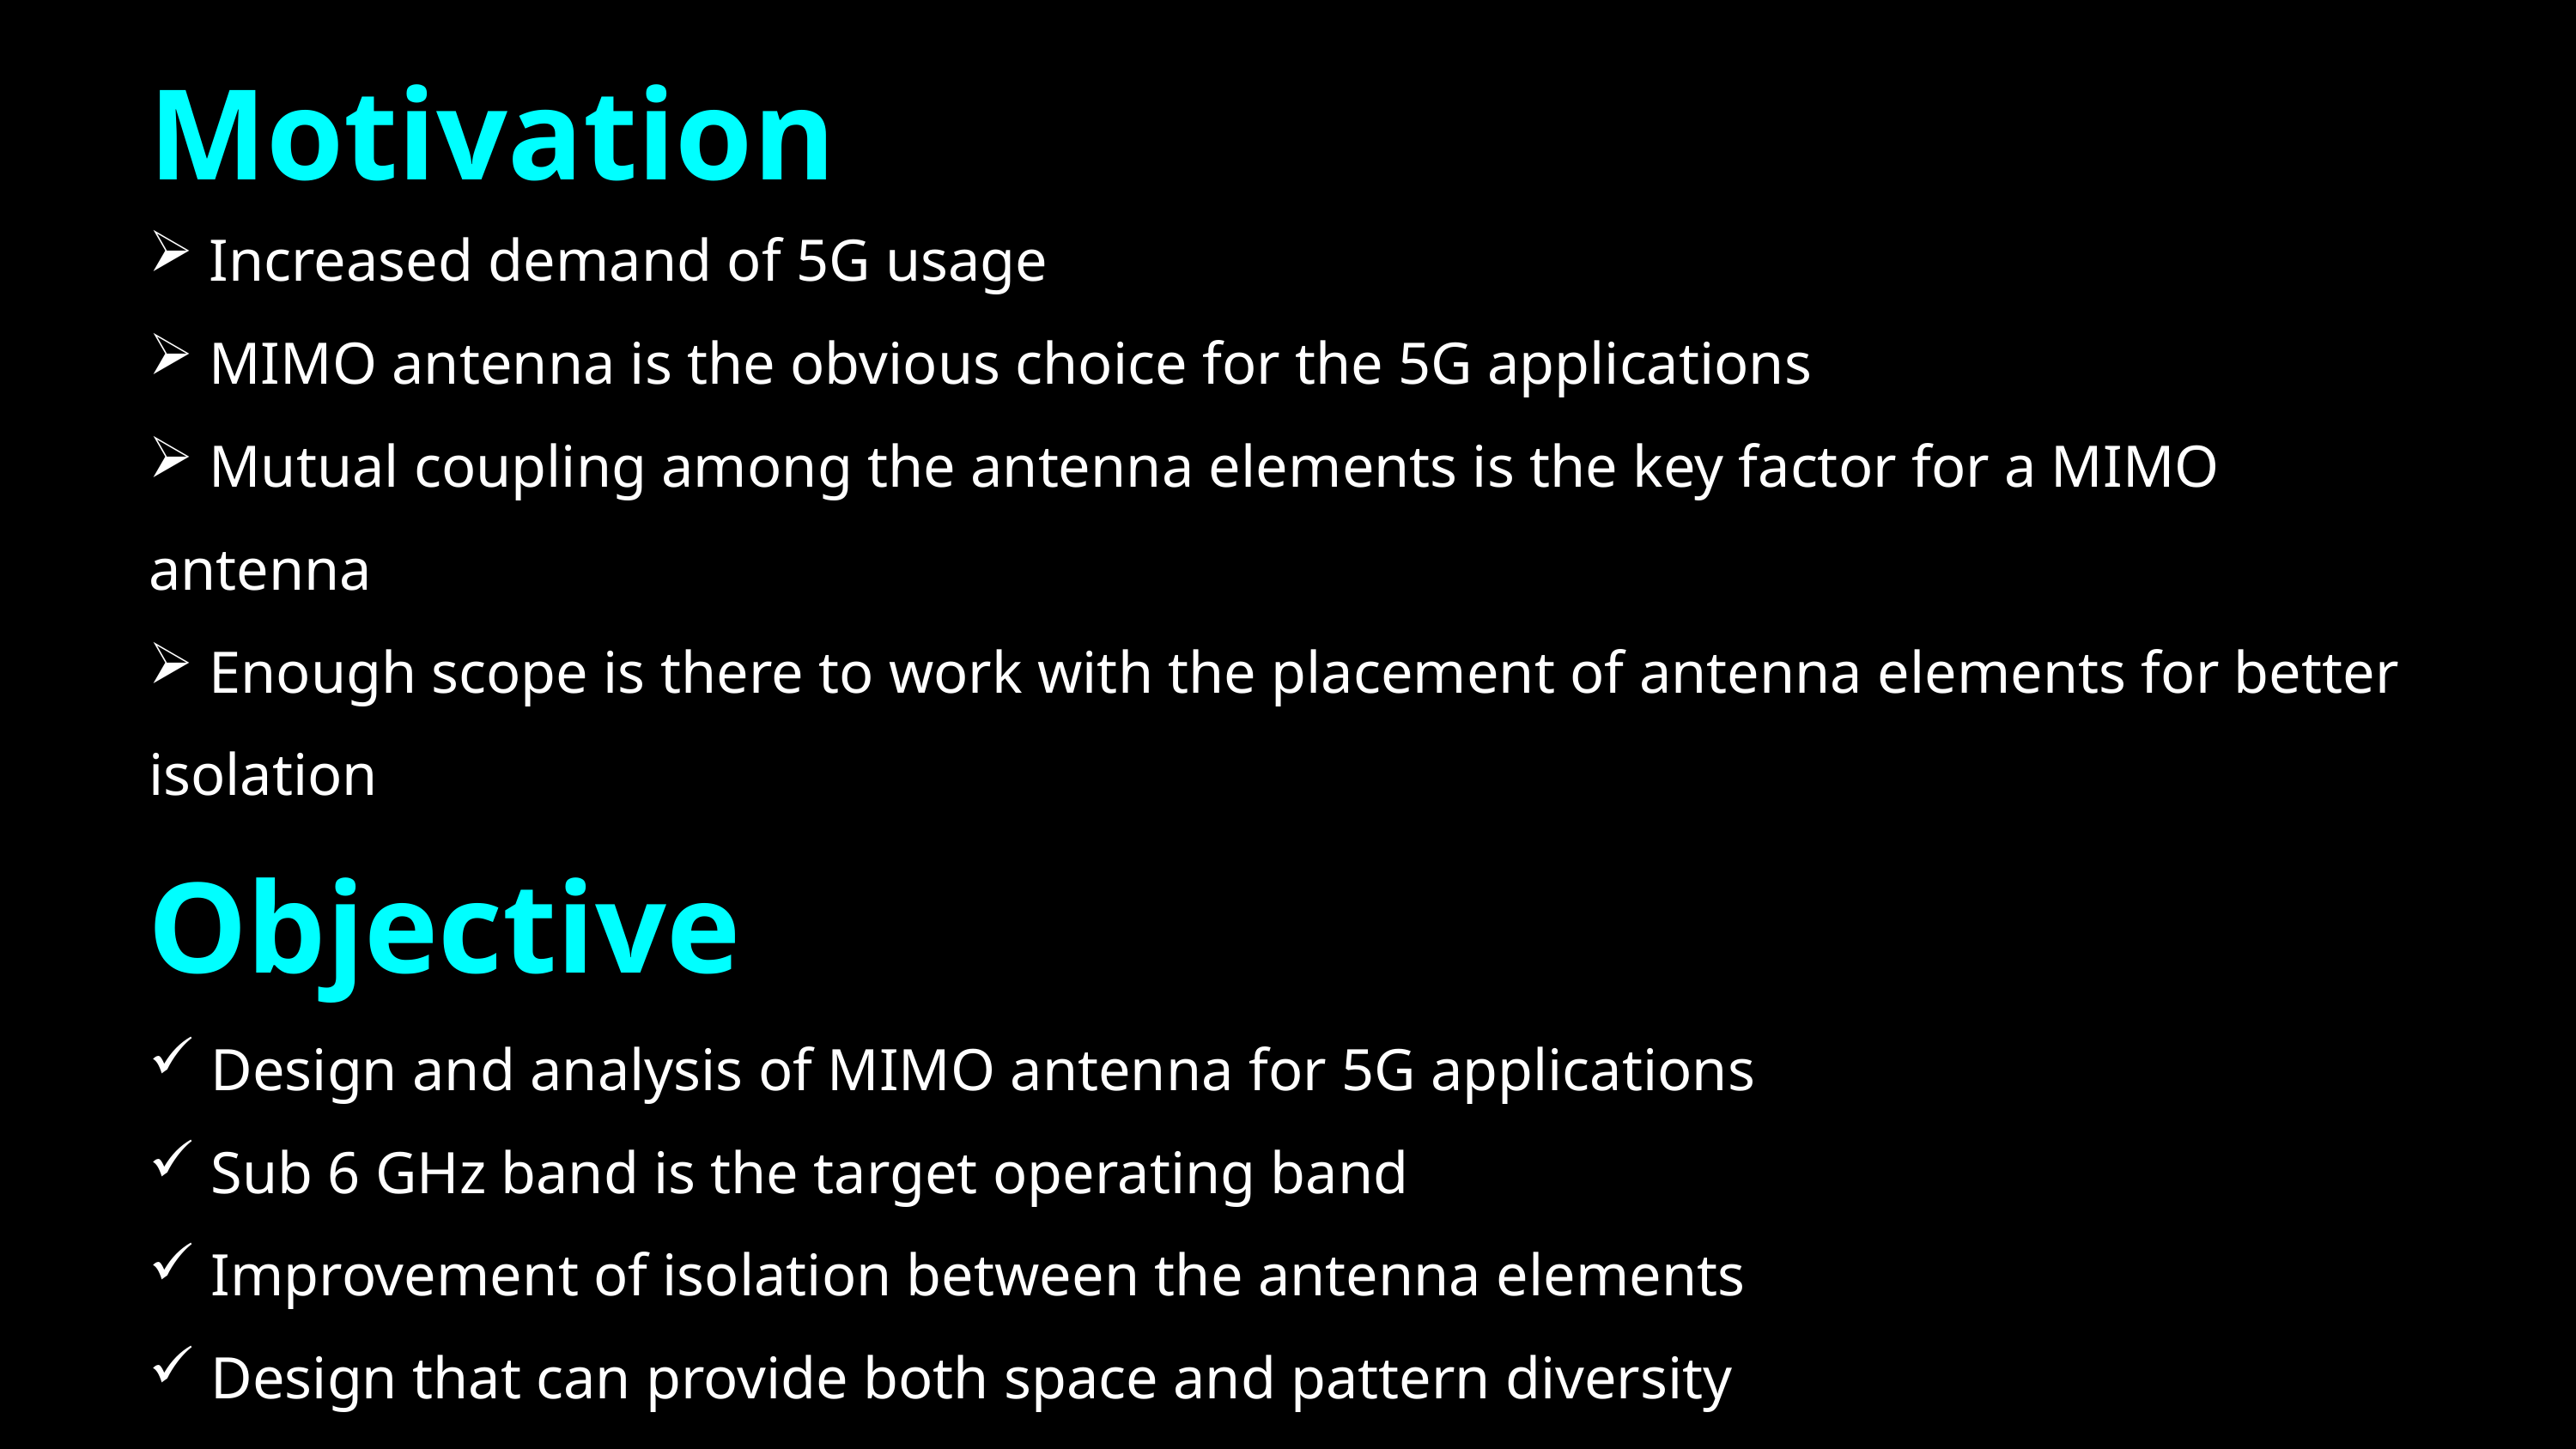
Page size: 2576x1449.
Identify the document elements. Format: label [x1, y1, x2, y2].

text_box [135, 840, 2233, 1422]
text_box [136, 47, 2445, 821]
